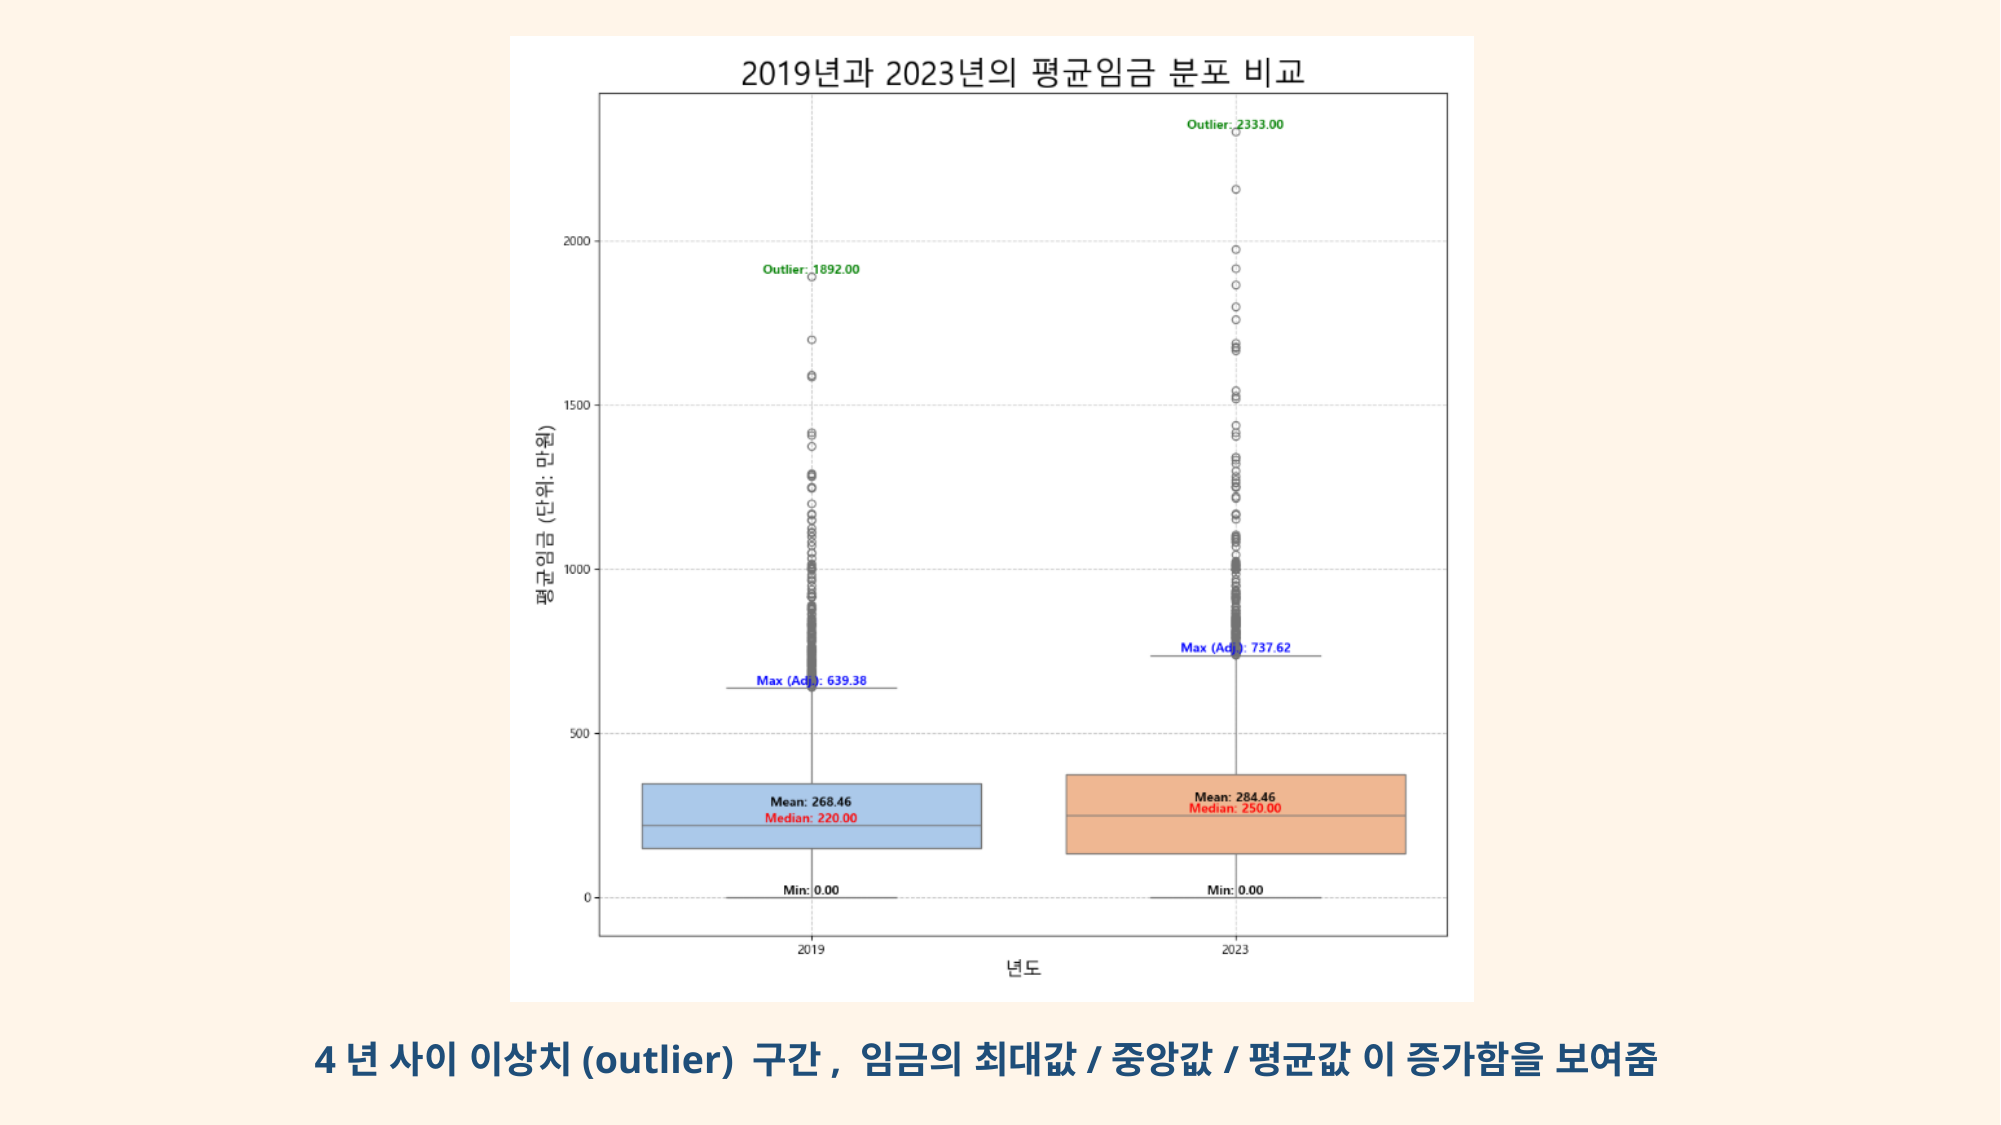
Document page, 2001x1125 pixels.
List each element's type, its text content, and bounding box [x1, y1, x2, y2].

picture [510, 36, 1474, 1002]
text_box 4년 사이 이상치(outlier) 구간, 임금의 최대값/중앙값/평균값 이 증가함을 보여줌 [170, 1028, 1814, 1088]
